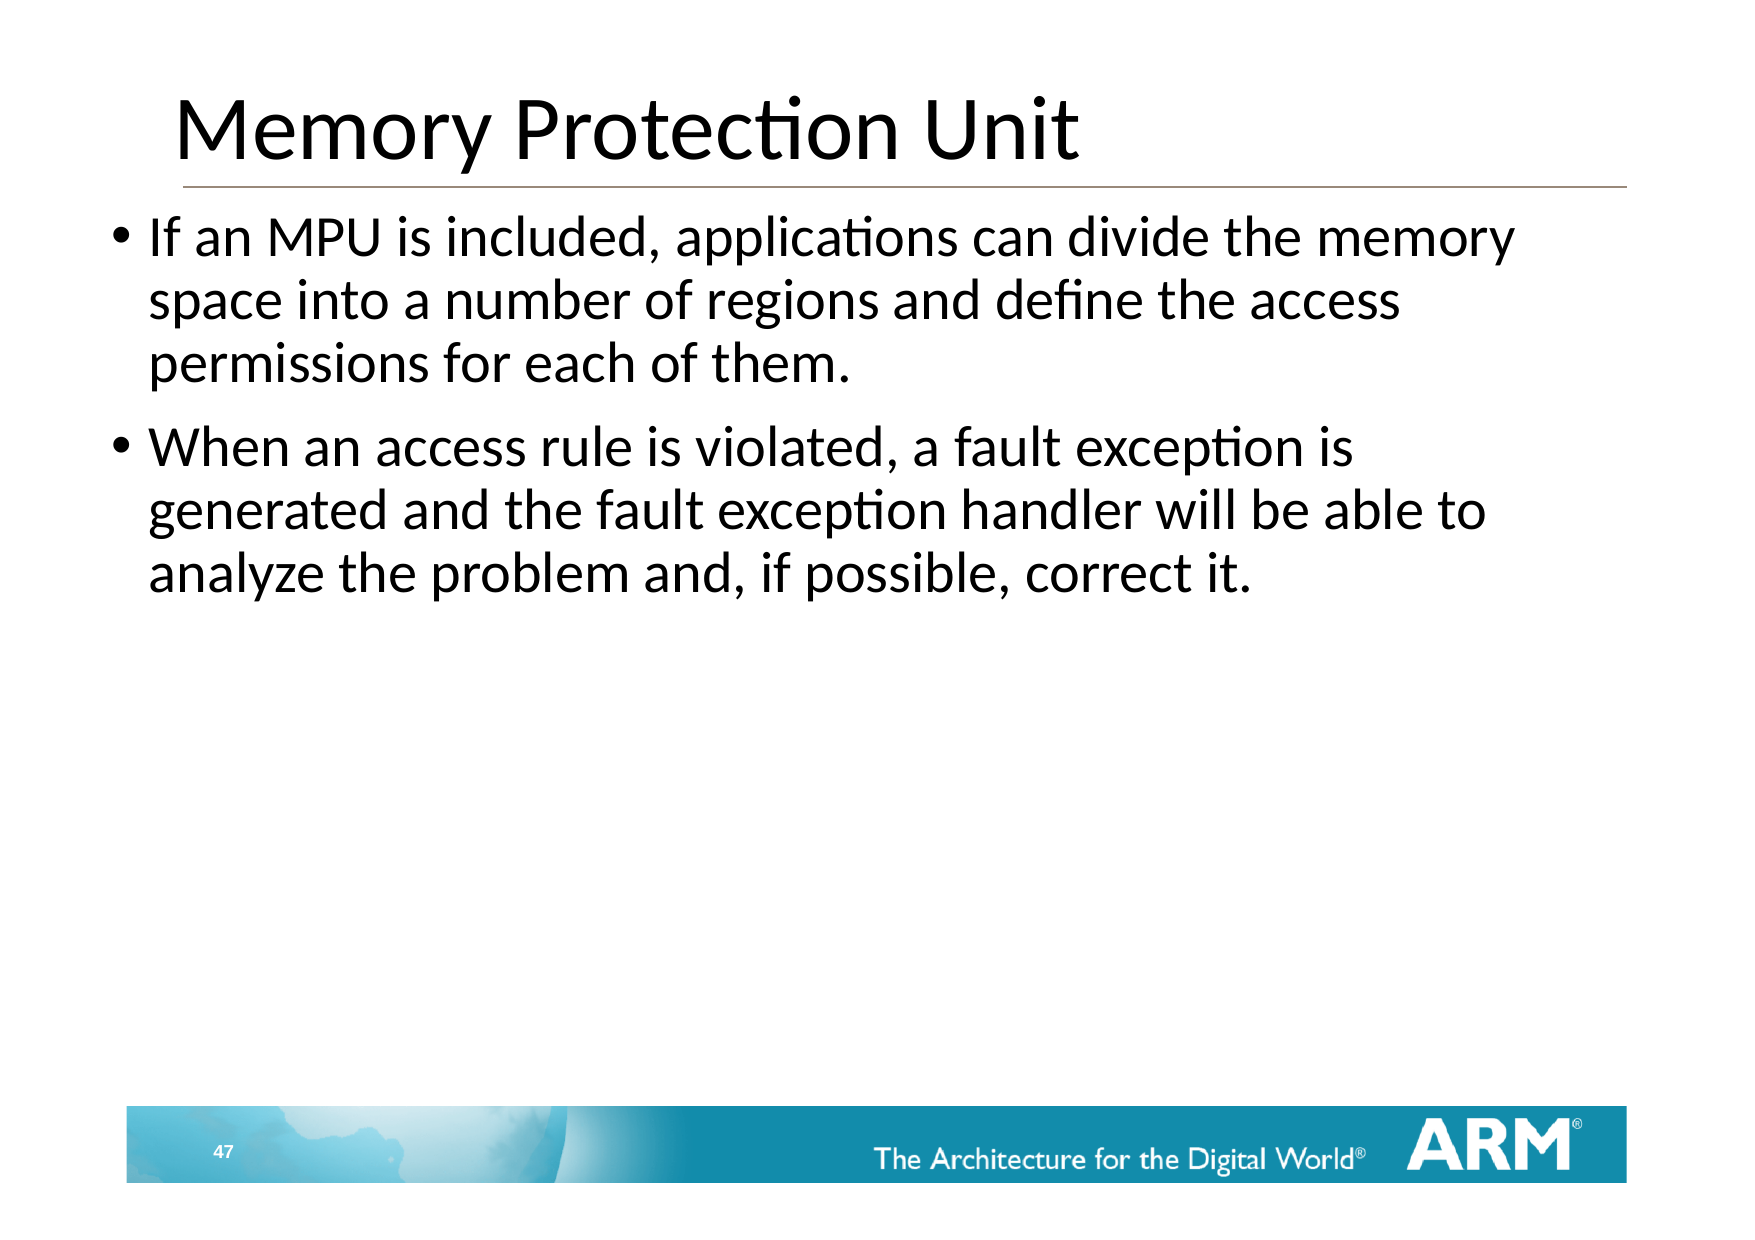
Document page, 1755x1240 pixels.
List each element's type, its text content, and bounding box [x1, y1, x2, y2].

picture [126, 1106, 1627, 1183]
slide_number 47 [198, 1139, 287, 1187]
list If an MPU is included, applications can divide the memory space into a number of regions and define the access permissions for each of them. When an access rule is violated, a fault exception is generated and the fault exception handler will be able to analyze the problem and, if possible, correct it. [111, 206, 1581, 480]
title Memory Protection Unit [173, 80, 1581, 172]
